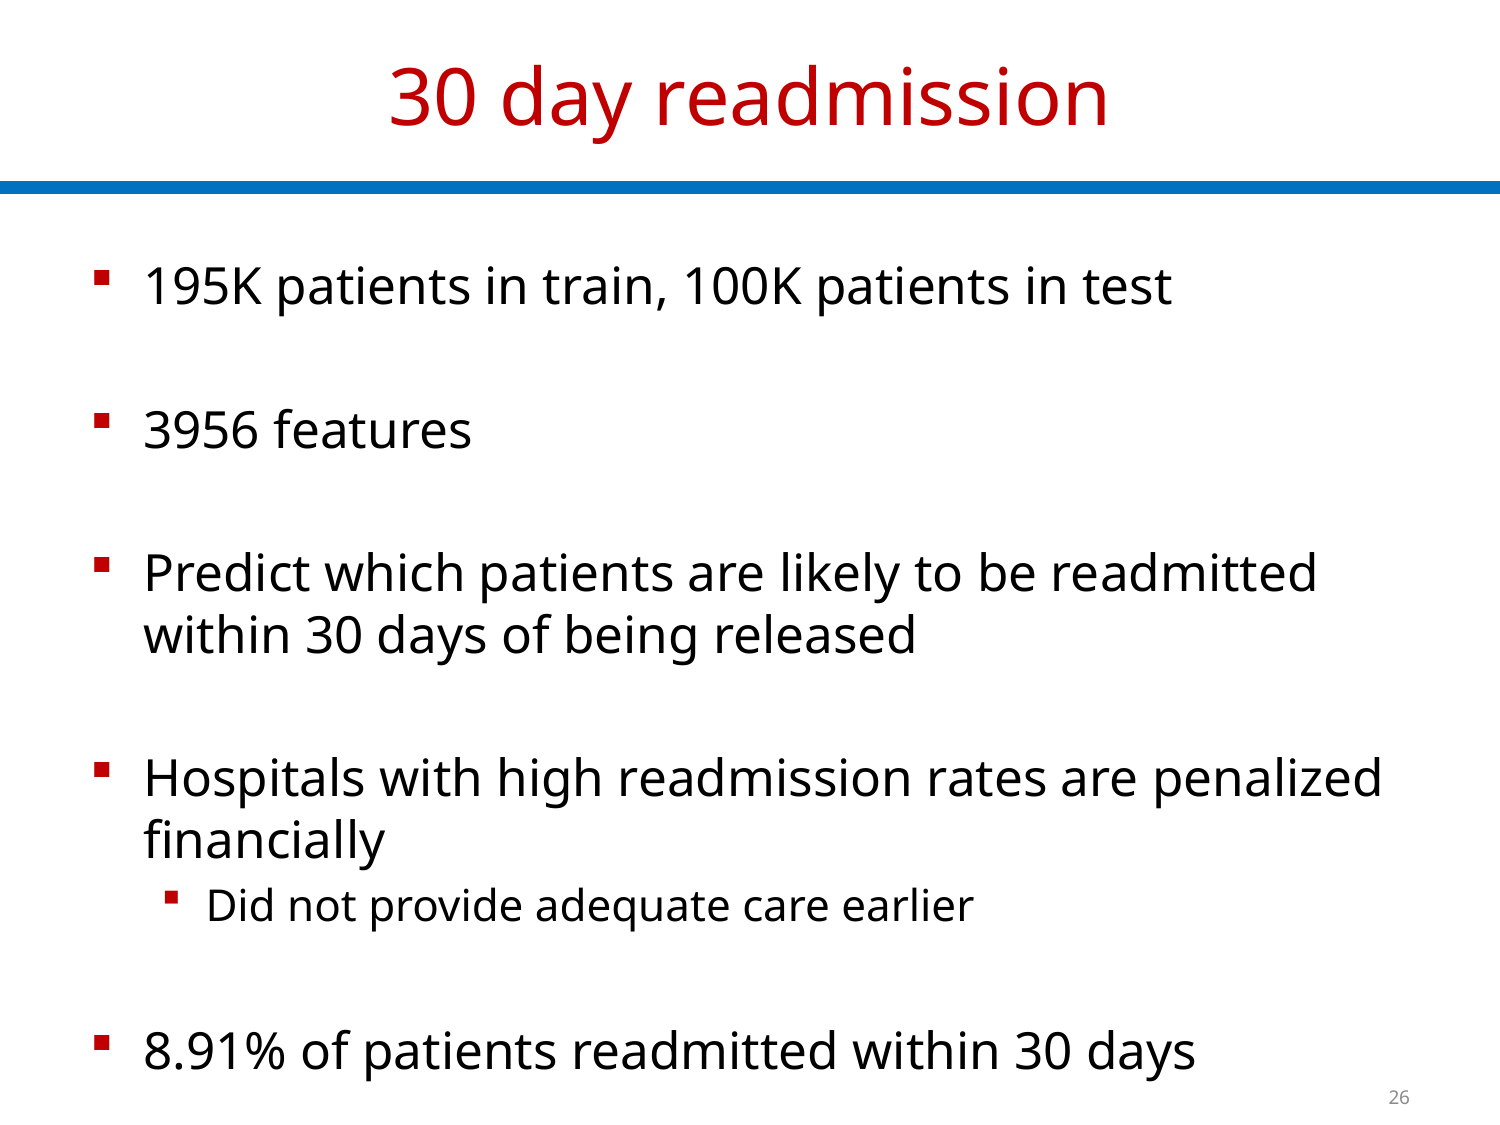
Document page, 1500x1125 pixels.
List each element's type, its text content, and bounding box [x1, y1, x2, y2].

title 30 day readmission [0, 0, 1500, 188]
slide_number 26 [1074, 1085, 1425, 1112]
list 195K patients in train, 100K patients in test 3956 features Predict which patients are likely to be readmitted within 30 days of being released Hospitals with high readmission rates are penalized financially Did not provide adequate care earlier 8.91% of patients readmitted within 30 days [75, 245, 1425, 1096]
